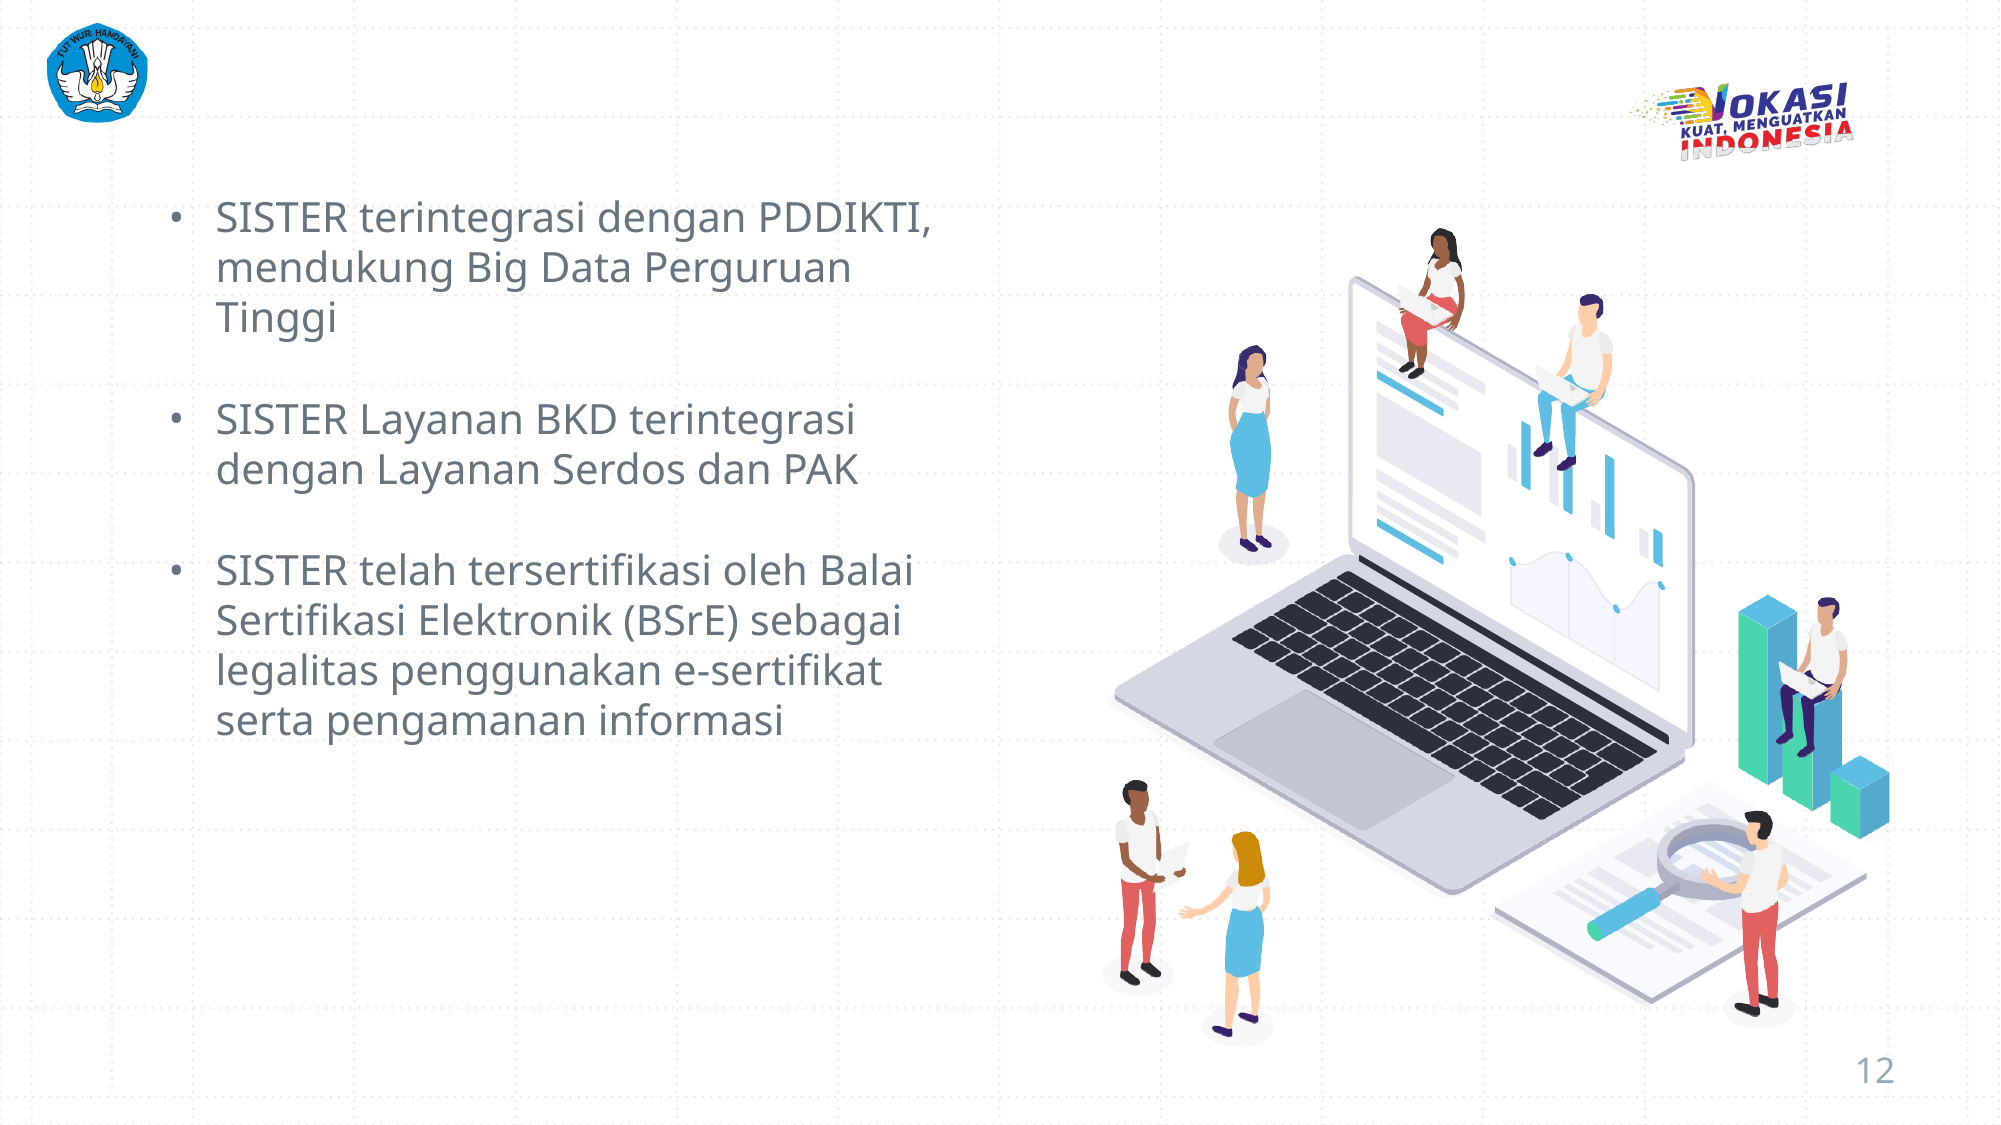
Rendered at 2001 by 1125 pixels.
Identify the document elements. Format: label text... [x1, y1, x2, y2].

text_box SISTER terintegrasi dengan PDDIKTI, mendukung Big Data Perguruan Tinggi SISTER Layanan BKD terintegrasi dengan Layanan Serdos dan PAK SISTER telah tersertifikasi oleh Balai Sertifikasi Elektronik (BSrE) sebagai legalitas penggunakan e-sertifikat serta pengamanan informasi [166, 188, 948, 745]
text_box [46, 22, 148, 123]
picture [1544, 8, 1942, 236]
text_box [1102, 227, 1901, 1047]
text_box 12 [1852, 1051, 1903, 1091]
